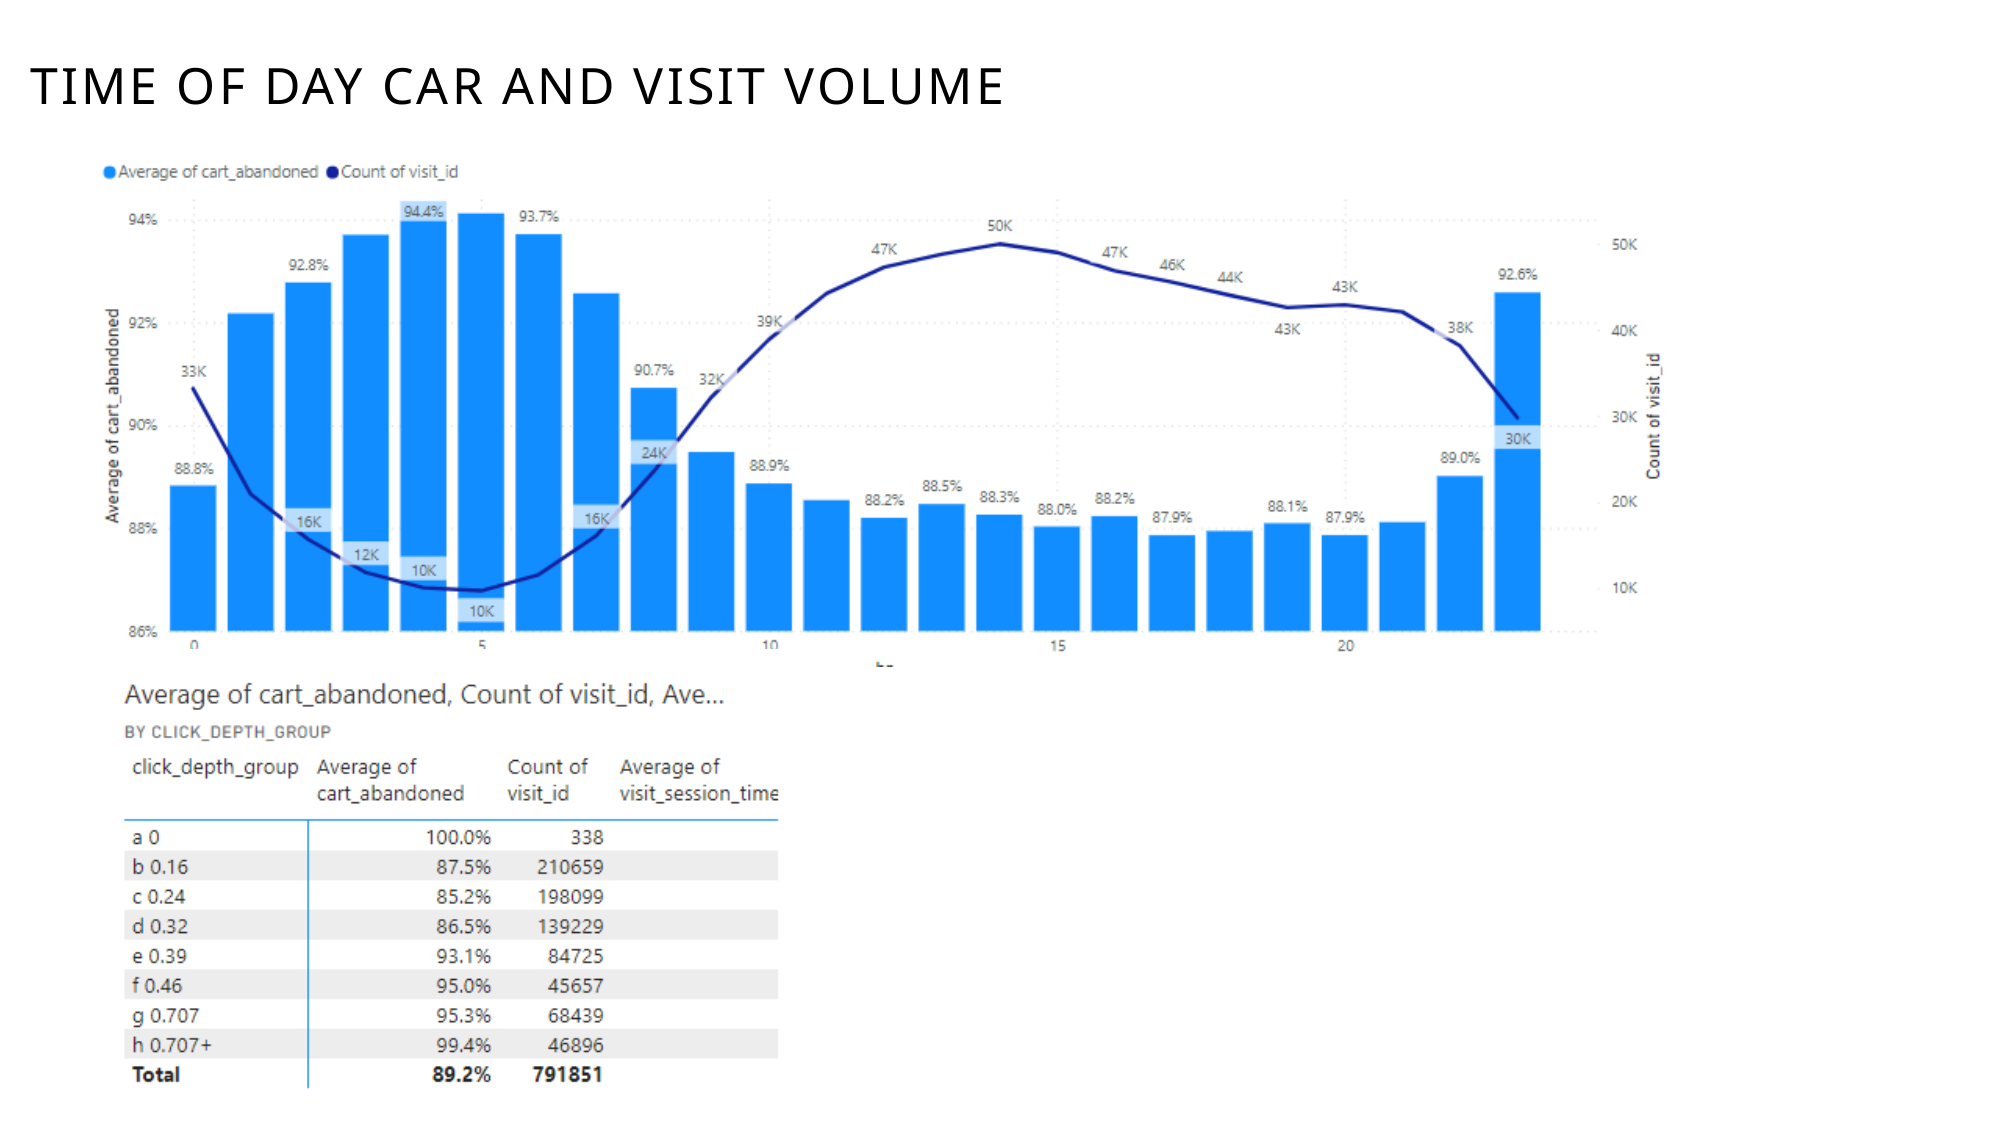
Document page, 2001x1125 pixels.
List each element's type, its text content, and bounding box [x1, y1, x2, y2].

title Time of Day car and visit volume [15, 19, 1986, 157]
picture [92, 156, 1669, 1104]
